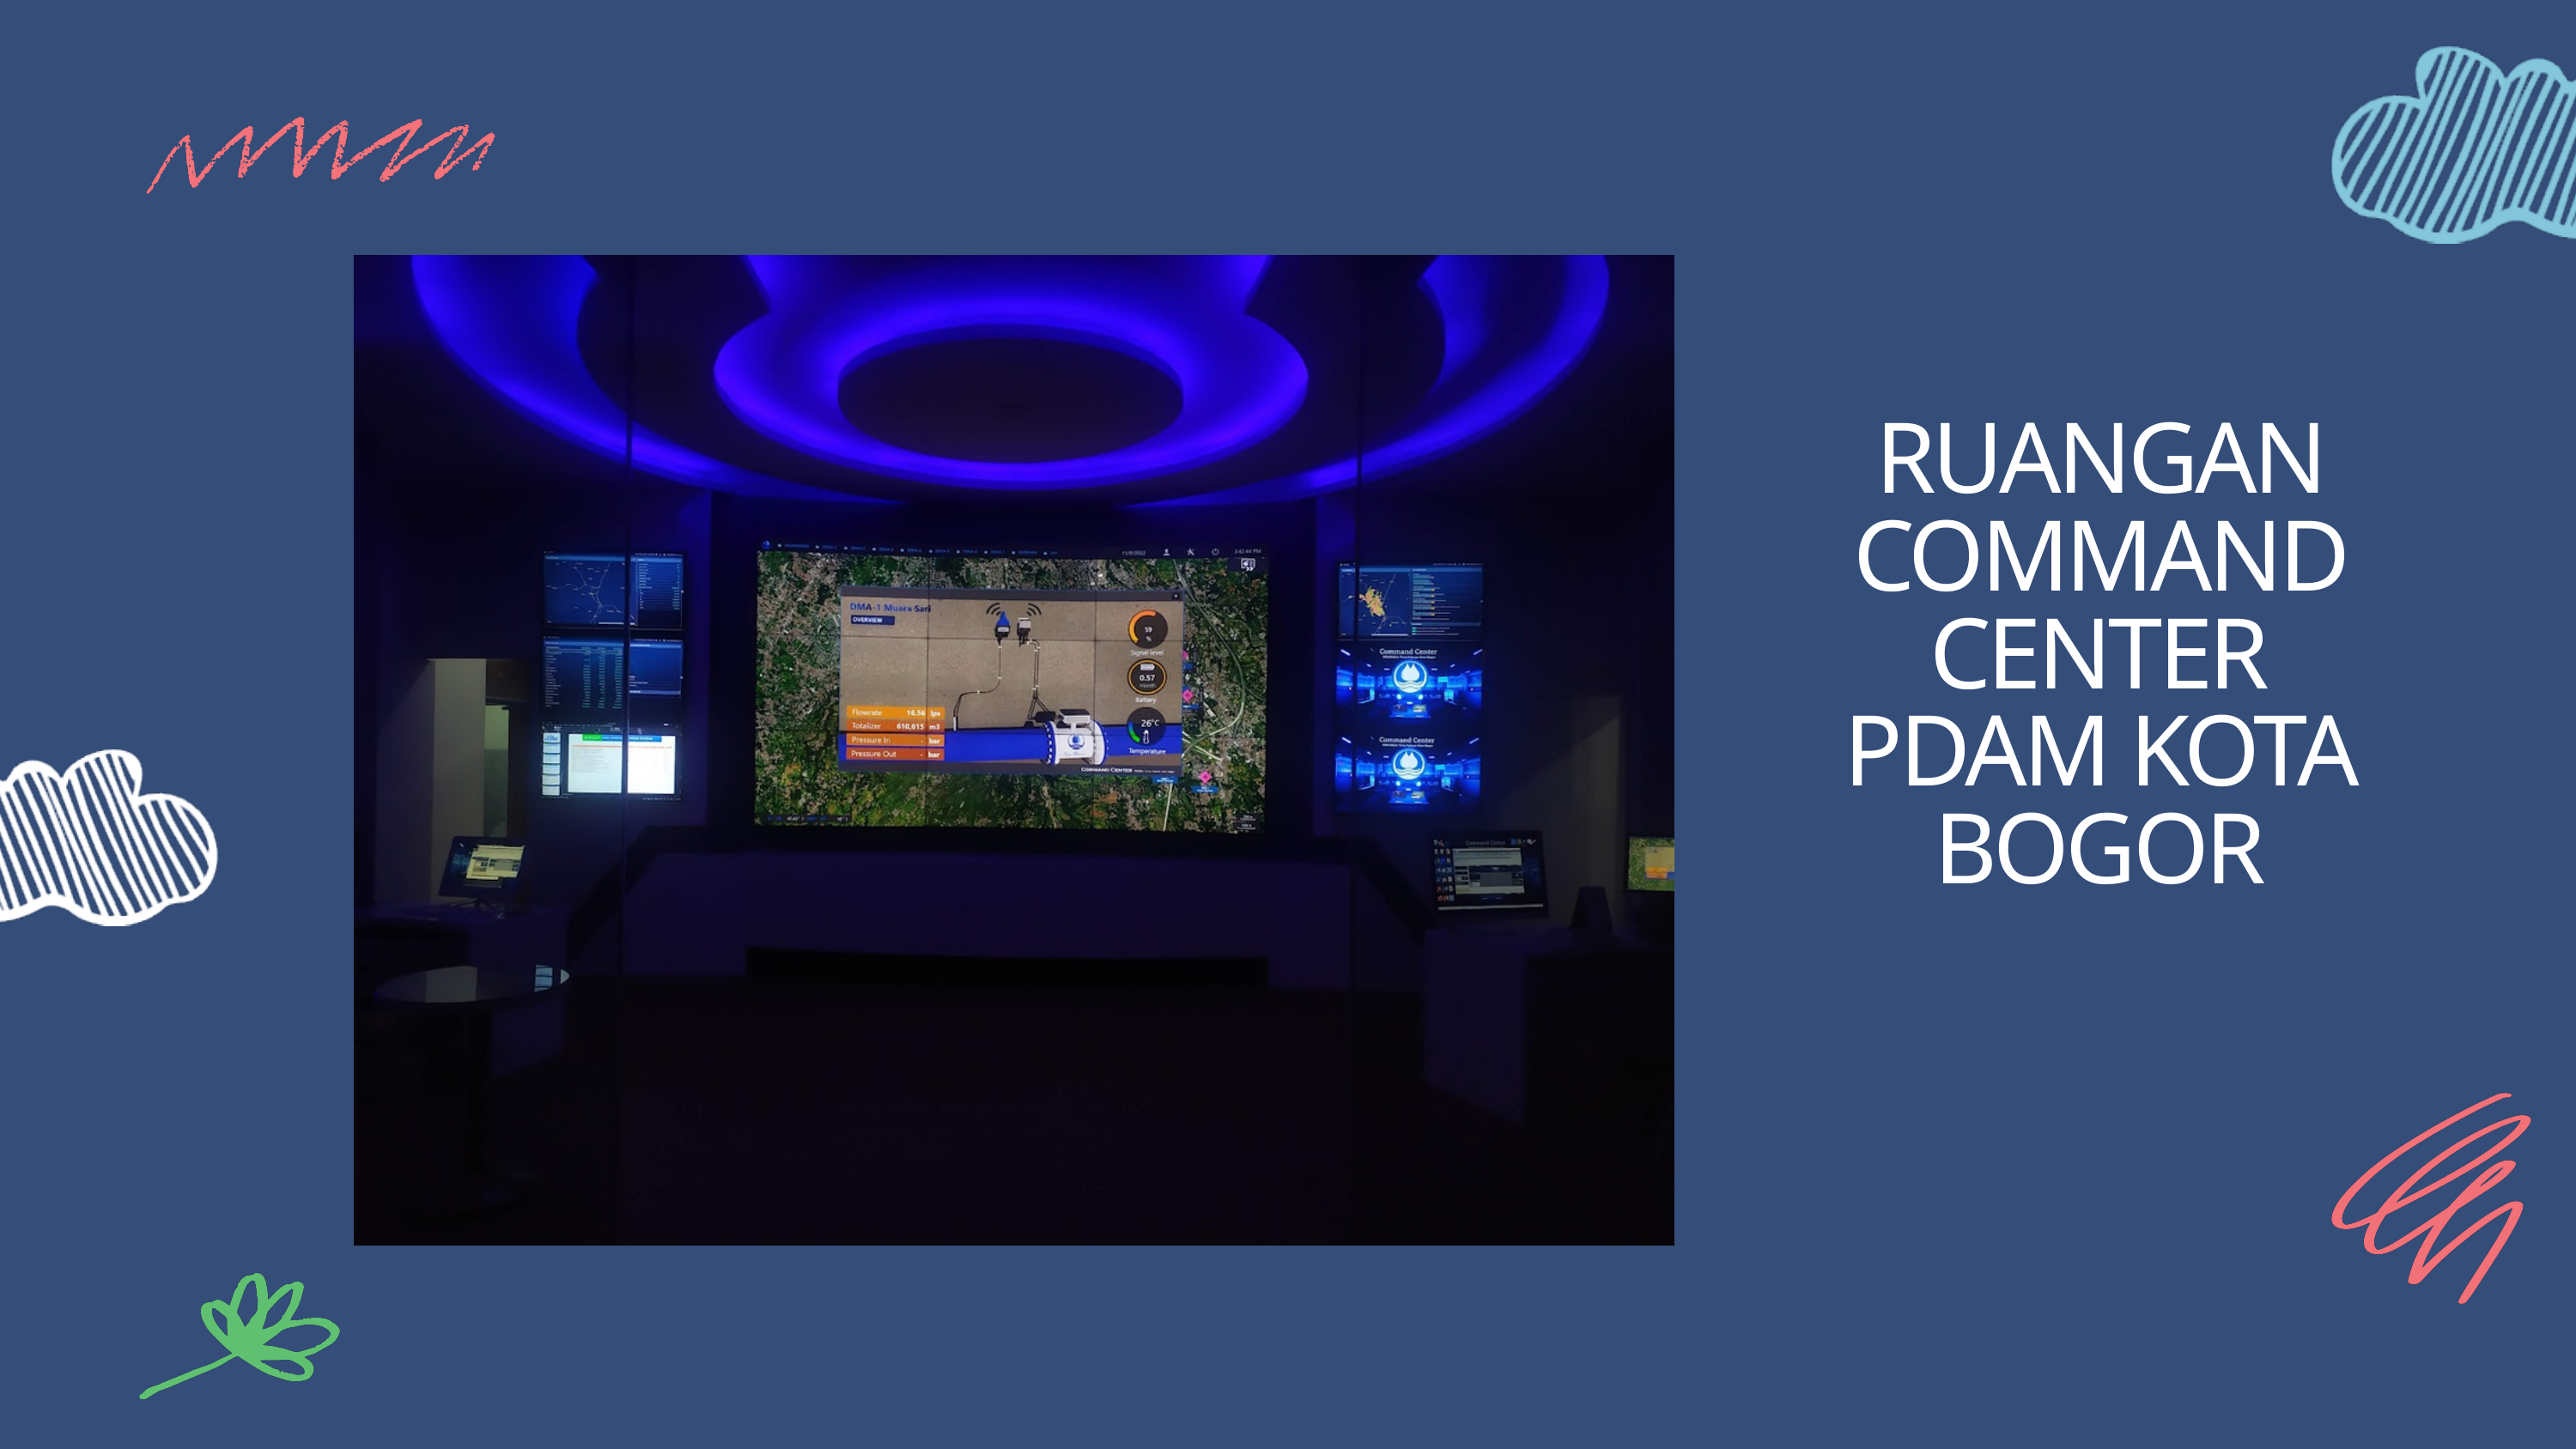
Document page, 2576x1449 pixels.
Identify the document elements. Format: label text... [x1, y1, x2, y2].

picture [354, 255, 1675, 1246]
picture [130, 1243, 354, 1449]
picture [0, 749, 219, 926]
text_box RUANGAN COMMAND CENTER PDAM KOTA BOGOR [1769, 415, 2432, 904]
picture [2331, 1092, 2531, 1304]
picture [144, 116, 497, 194]
picture [2331, 45, 2576, 244]
